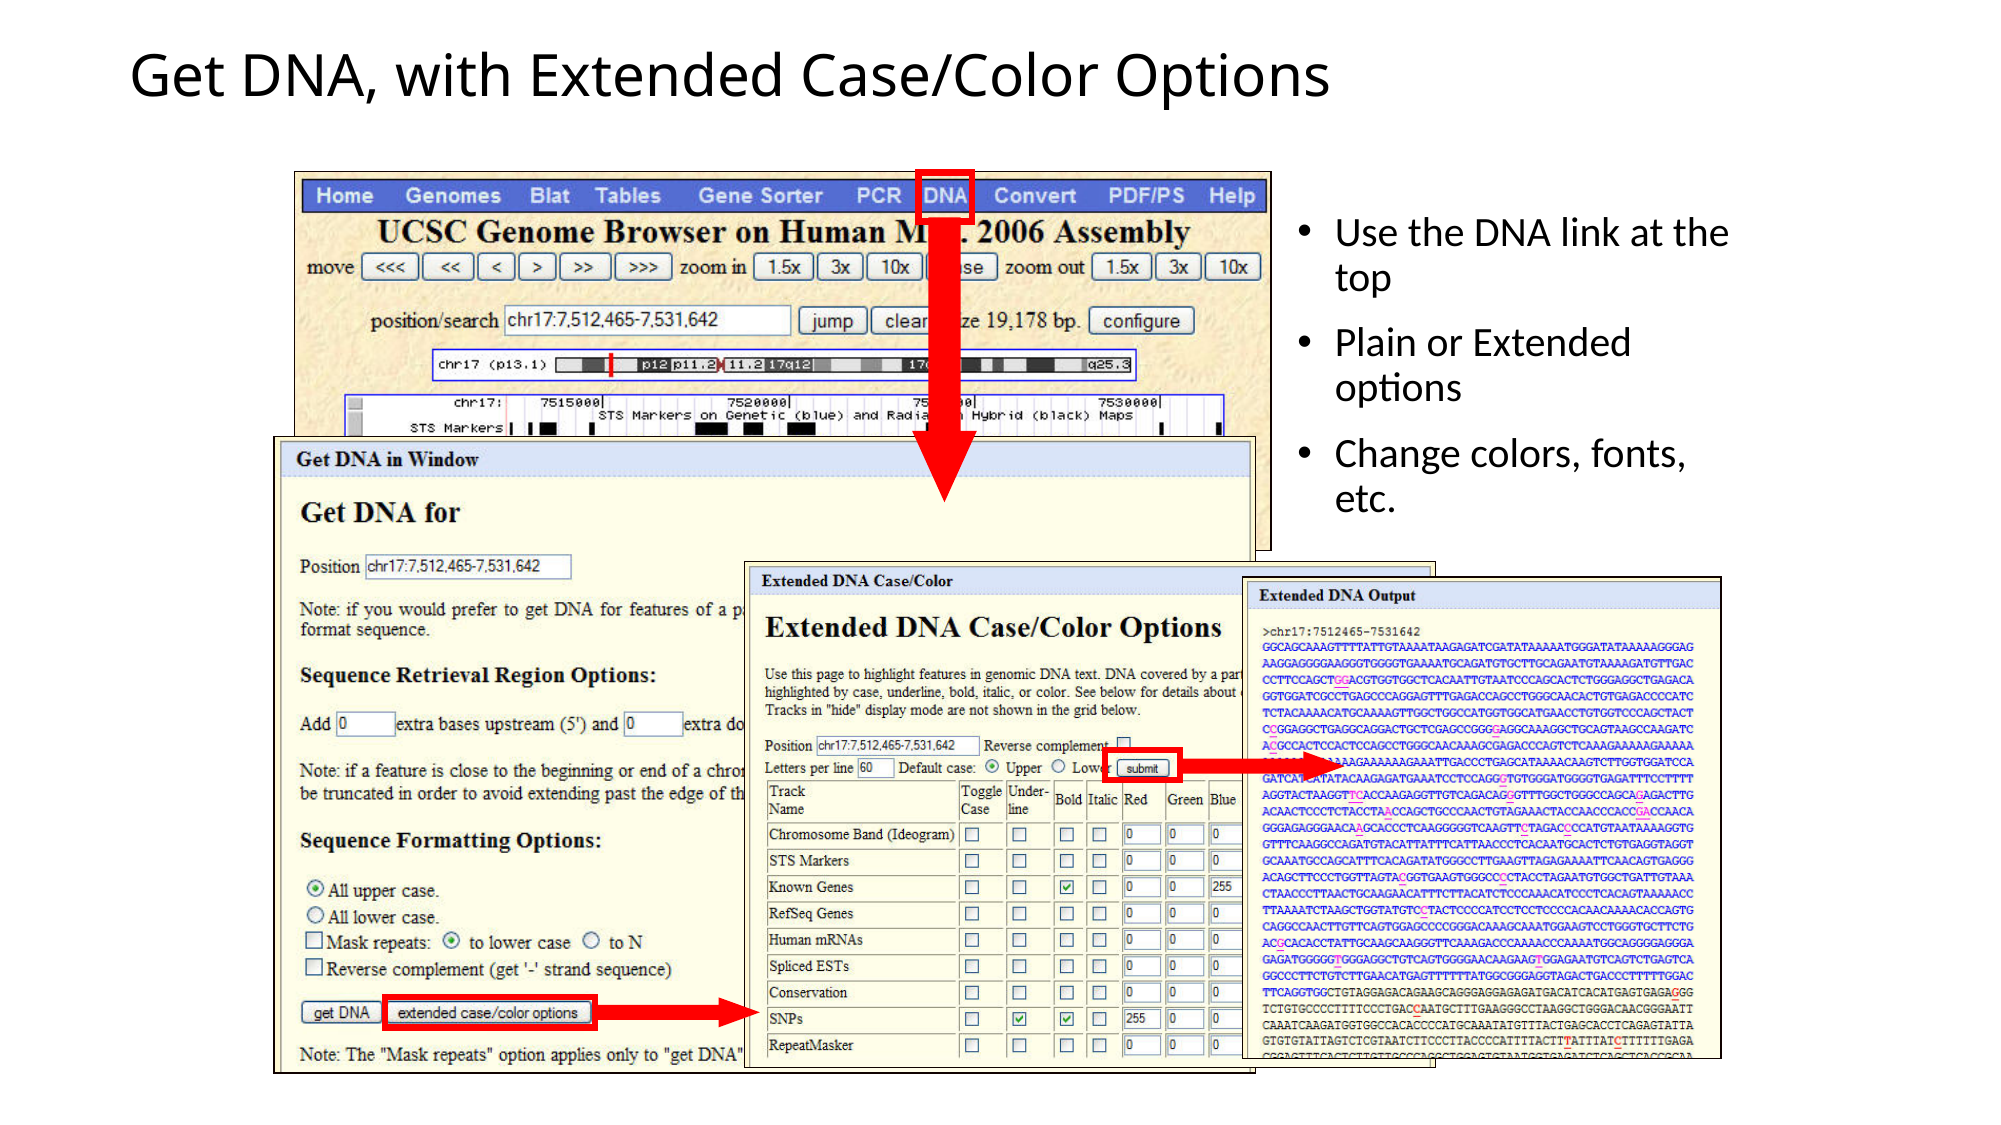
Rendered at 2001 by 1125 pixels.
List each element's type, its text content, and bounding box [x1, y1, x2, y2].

title Get DNA, with Extended Case/Color Options [114, 0, 1840, 187]
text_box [1104, 749, 1345, 782]
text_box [274, 172, 1255, 1073]
list Use the DNA link at the top Plain or Extended options Change colors, fonts, etc. [1282, 202, 1750, 608]
picture [1255, 172, 1270, 550]
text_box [384, 562, 1435, 1067]
picture [1243, 577, 1720, 1058]
